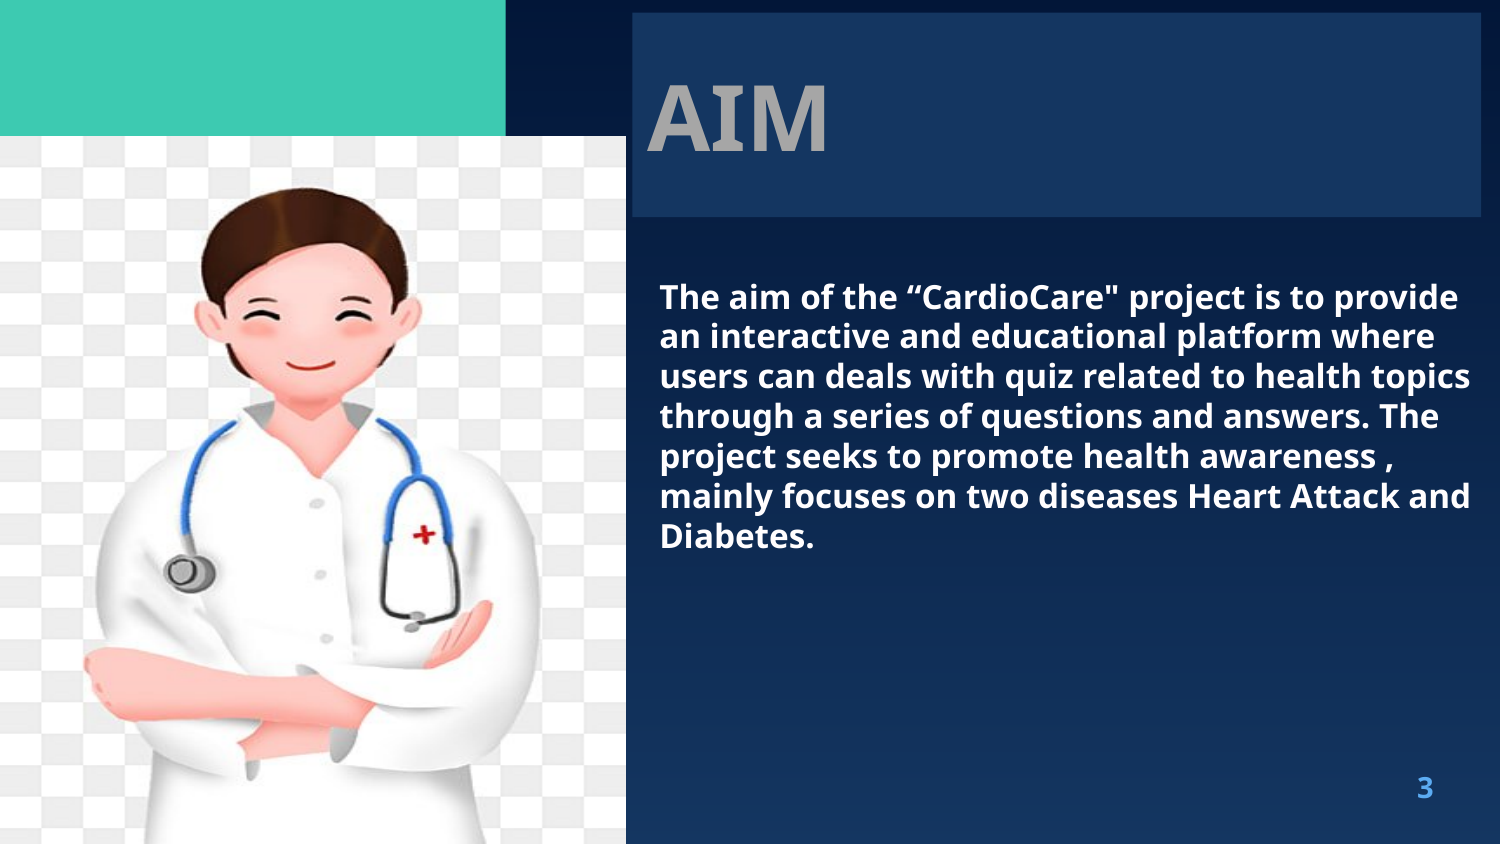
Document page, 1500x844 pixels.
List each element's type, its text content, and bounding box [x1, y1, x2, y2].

title AIM [632, 12, 1482, 218]
picture [0, 133, 627, 844]
slide_number 3 [1402, 754, 1475, 819]
title The aim of the “CardioCare" project is to provide an interactive and educational platform where users can deals with quiz related to health topics through a series of questions and answers. The project seeks to promote health awareness , mainly focuses on two diseases Heart Attack and Diabetes. [644, 260, 1489, 815]
